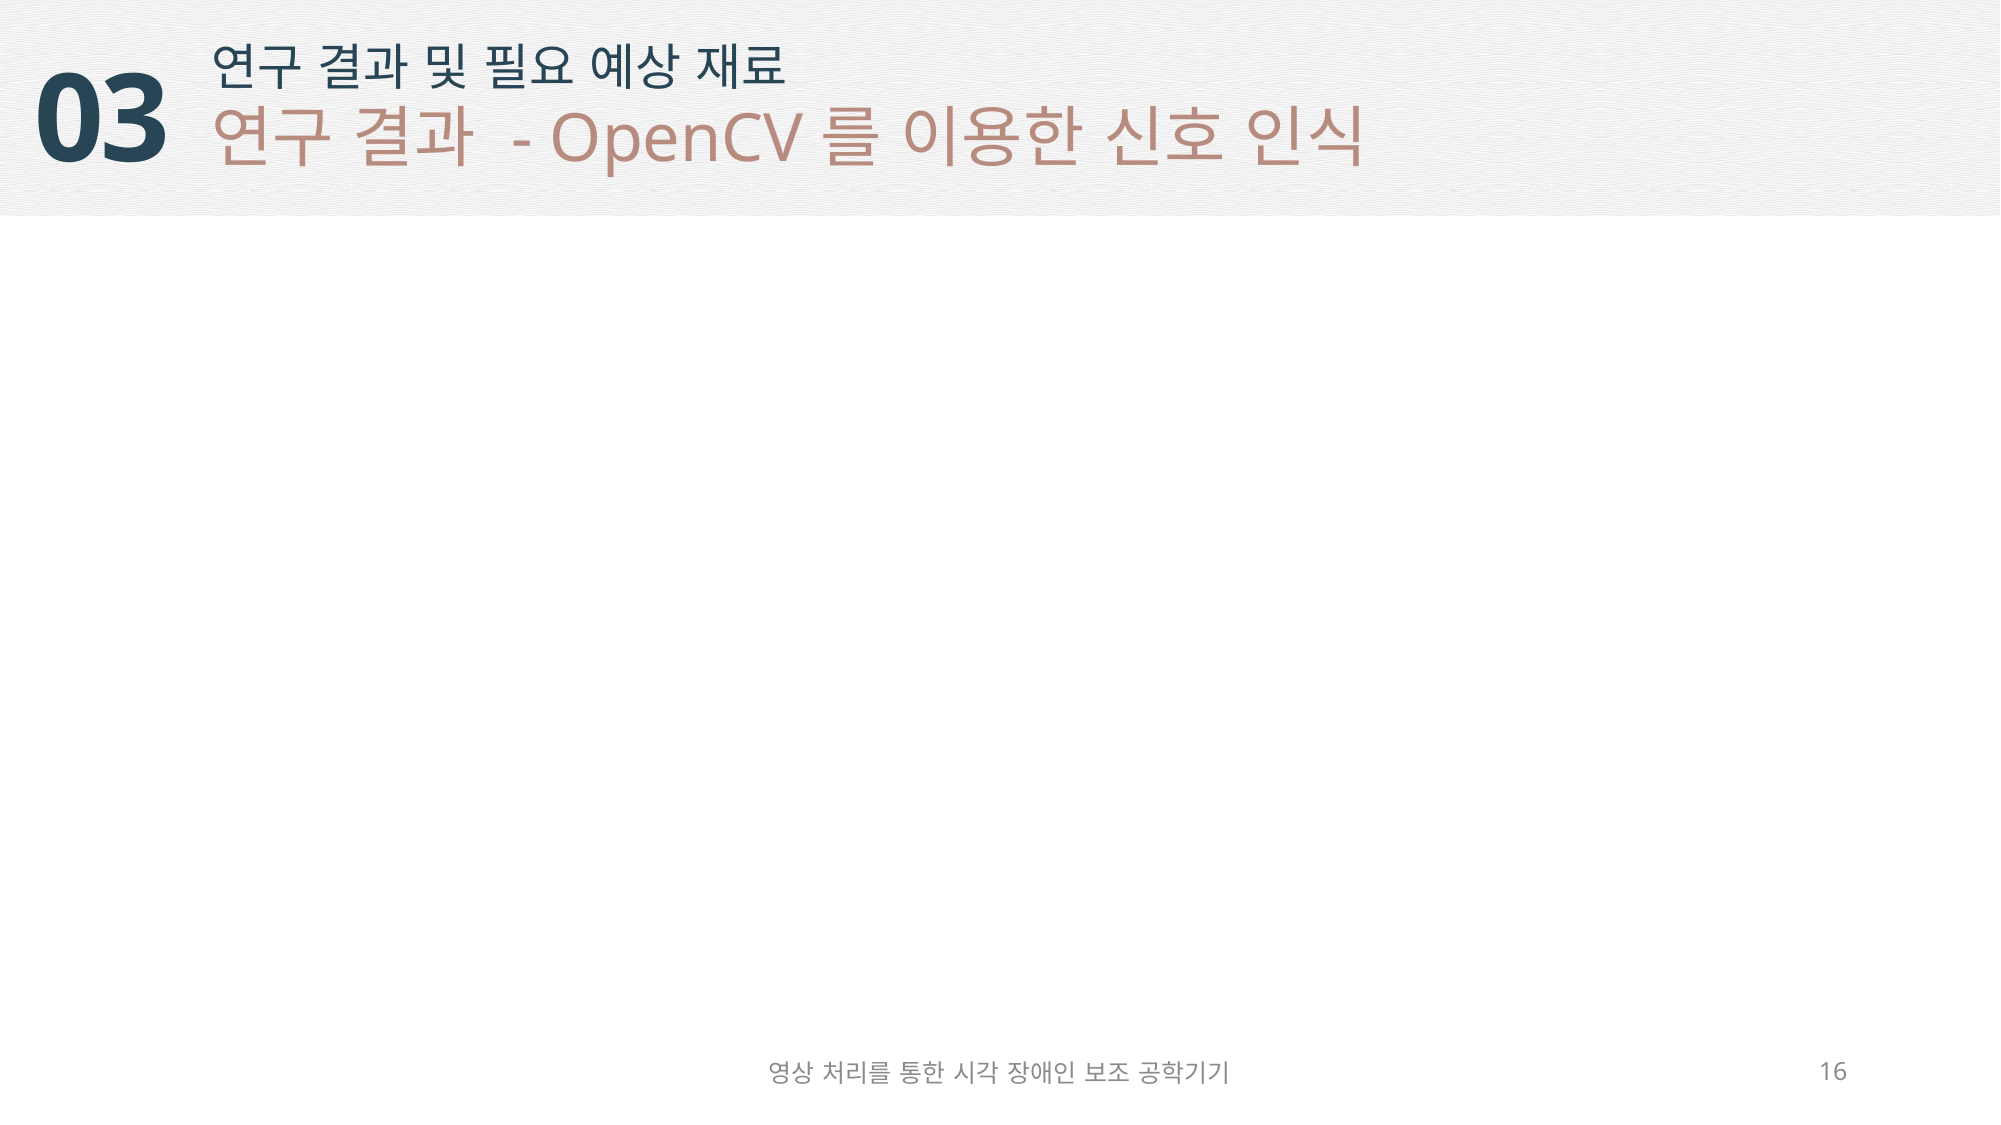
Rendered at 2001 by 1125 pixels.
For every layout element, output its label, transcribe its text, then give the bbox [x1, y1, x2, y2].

slide_number 16 [1412, 1042, 1863, 1103]
text_box [0, 0, 2000, 217]
footer 영상 처리를 통한 시각 장애인 보조 공학기기 [662, 1042, 1338, 1103]
text_box 연구 결과 및 필요 예상 재료 연구 결과 - OpenCV를 이용한 신호 인식 [196, 27, 1953, 183]
text_box 03 [19, 31, 213, 194]
